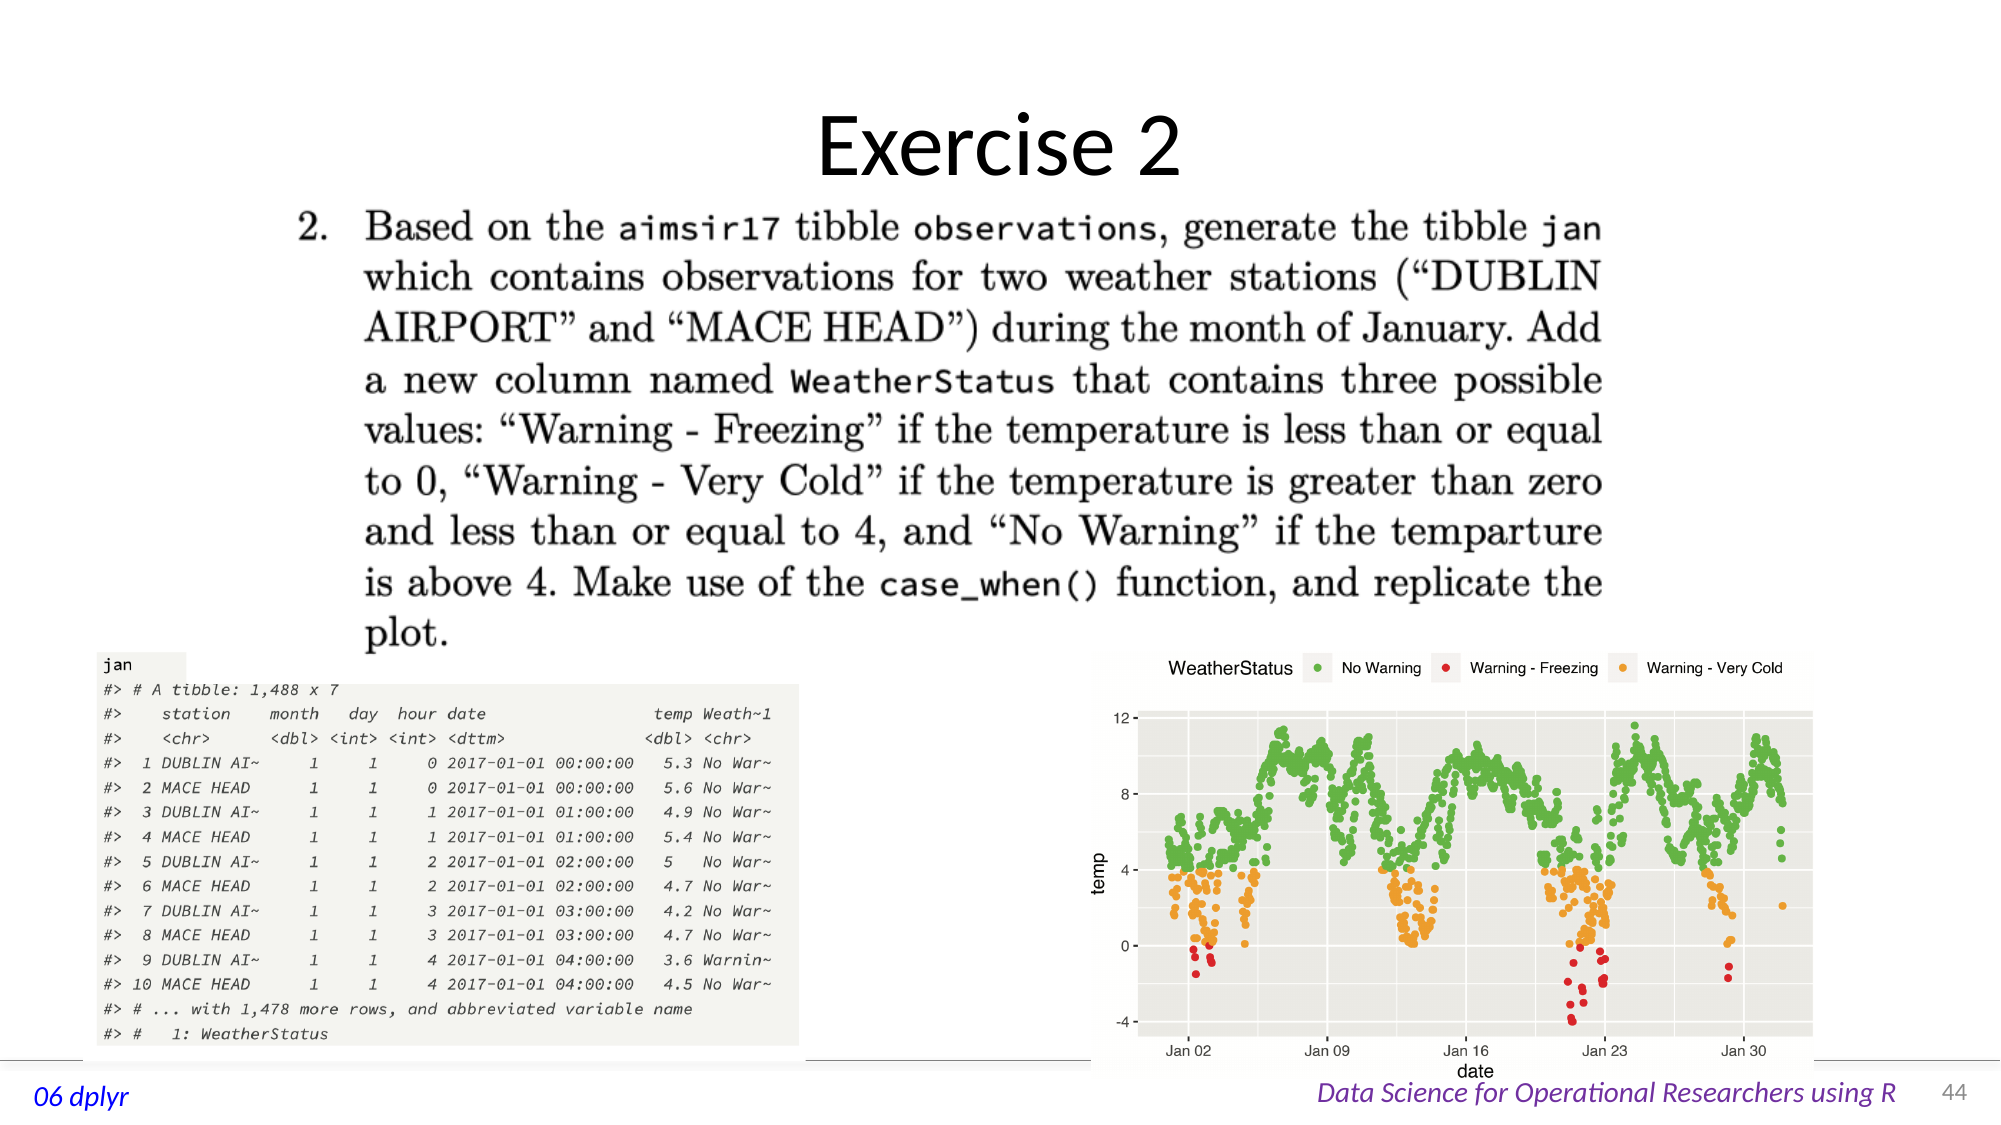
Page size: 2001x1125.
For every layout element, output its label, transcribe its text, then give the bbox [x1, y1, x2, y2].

slide_number 44 [1899, 1060, 1983, 1120]
picture [82, 170, 1814, 1080]
title Exercise 2 [99, 45, 1900, 233]
